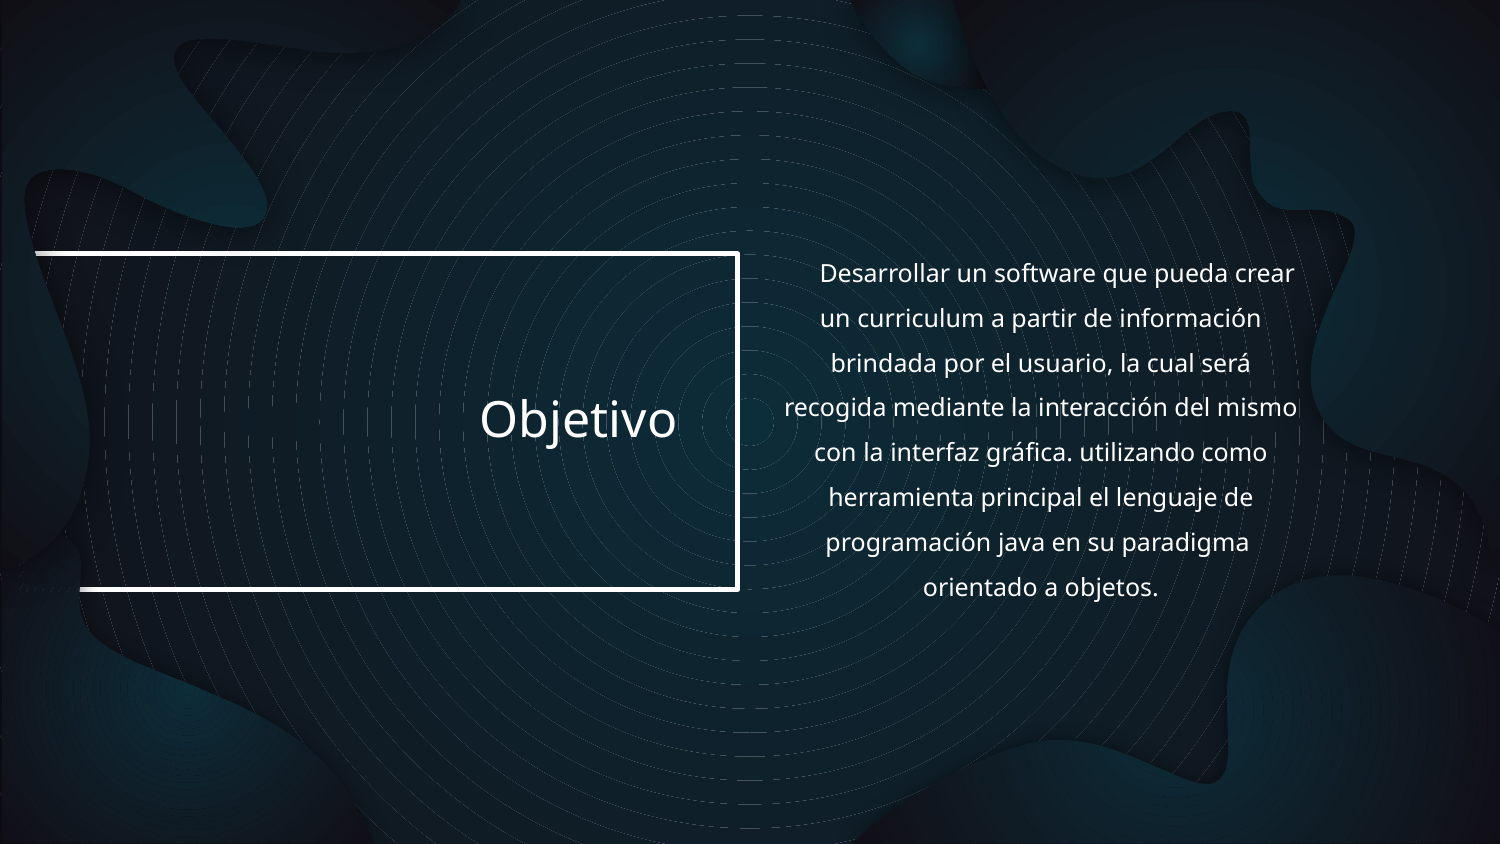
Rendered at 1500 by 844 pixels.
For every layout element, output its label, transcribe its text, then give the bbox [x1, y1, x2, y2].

title Objetivo [183, 320, 702, 524]
subtitle Desarrollar un software que pueda crear un curriculum a partir de información brindada por el usuario, la cual será recogida mediante la interacción del mismo con la interfaz gráfica. utilizando como herramienta principal el lenguaje de programación java en su paradigma orientado a objetos. [766, 297, 1317, 546]
